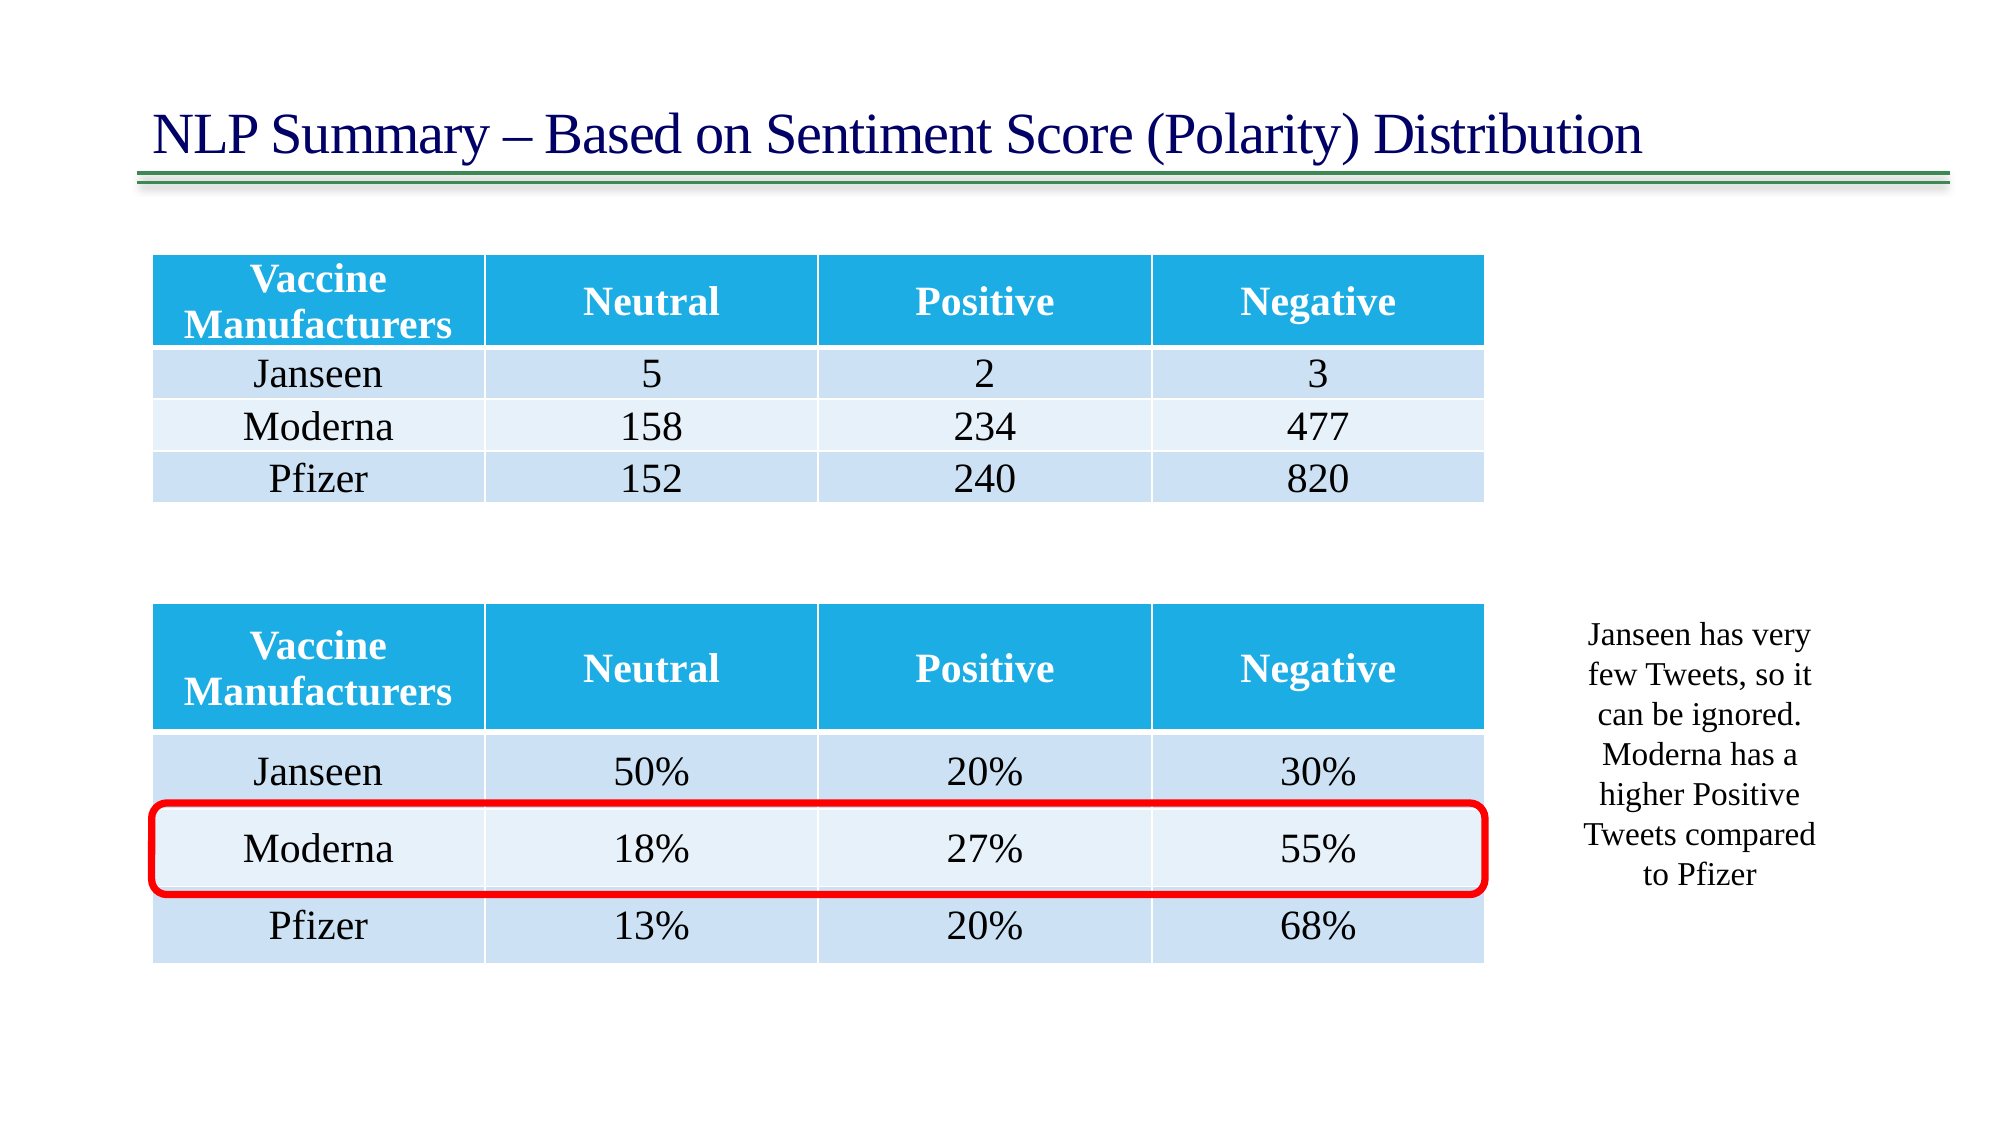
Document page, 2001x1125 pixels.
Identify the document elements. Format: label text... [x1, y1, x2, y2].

table_cell 2 [819, 350, 1151, 398]
table_cell Janseen [153, 350, 484, 398]
text_box [150, 801, 1487, 896]
table_cell 820 [1153, 452, 1484, 502]
table_header Positive [819, 604, 1151, 729]
table_cell 3 [1153, 350, 1484, 398]
table_header Negative [1153, 604, 1484, 729]
table_cell 477 [1153, 400, 1484, 450]
table_header Neutral [486, 255, 817, 345]
table_cell Janseen [153, 735, 484, 808]
text_box Janseen has very few Tweets, so it can be ignored. Moderna has a higher Positive Tweets compared to Pfizer [1566, 605, 1834, 900]
table_cell 30% [1153, 735, 1484, 808]
table_cell Pfizer [153, 890, 484, 963]
table_header Positive [819, 255, 1151, 345]
table_cell 50% [486, 735, 817, 801]
title NLP Summary – Based on Sentiment Score (Polarity) Distribution [137, 47, 1950, 171]
table_header Negative [1153, 255, 1484, 345]
table_cell 20% [819, 735, 1151, 801]
table_cell 158 [486, 400, 817, 450]
table_cell 234 [819, 400, 1151, 450]
table_cell Moderna [153, 400, 484, 450]
table_cell 240 [819, 452, 1151, 502]
table_cell 5 [486, 350, 817, 398]
table_cell 13% [486, 896, 817, 963]
table_cell 152 [486, 452, 817, 502]
table_header Vaccine Manufacturers [153, 604, 484, 729]
table_cell 68% [1153, 889, 1484, 963]
table_header Vaccine Manufacturers [153, 255, 484, 345]
table_cell Pfizer [153, 452, 484, 502]
table_header Neutral [486, 604, 817, 729]
table_cell 20% [819, 896, 1151, 963]
